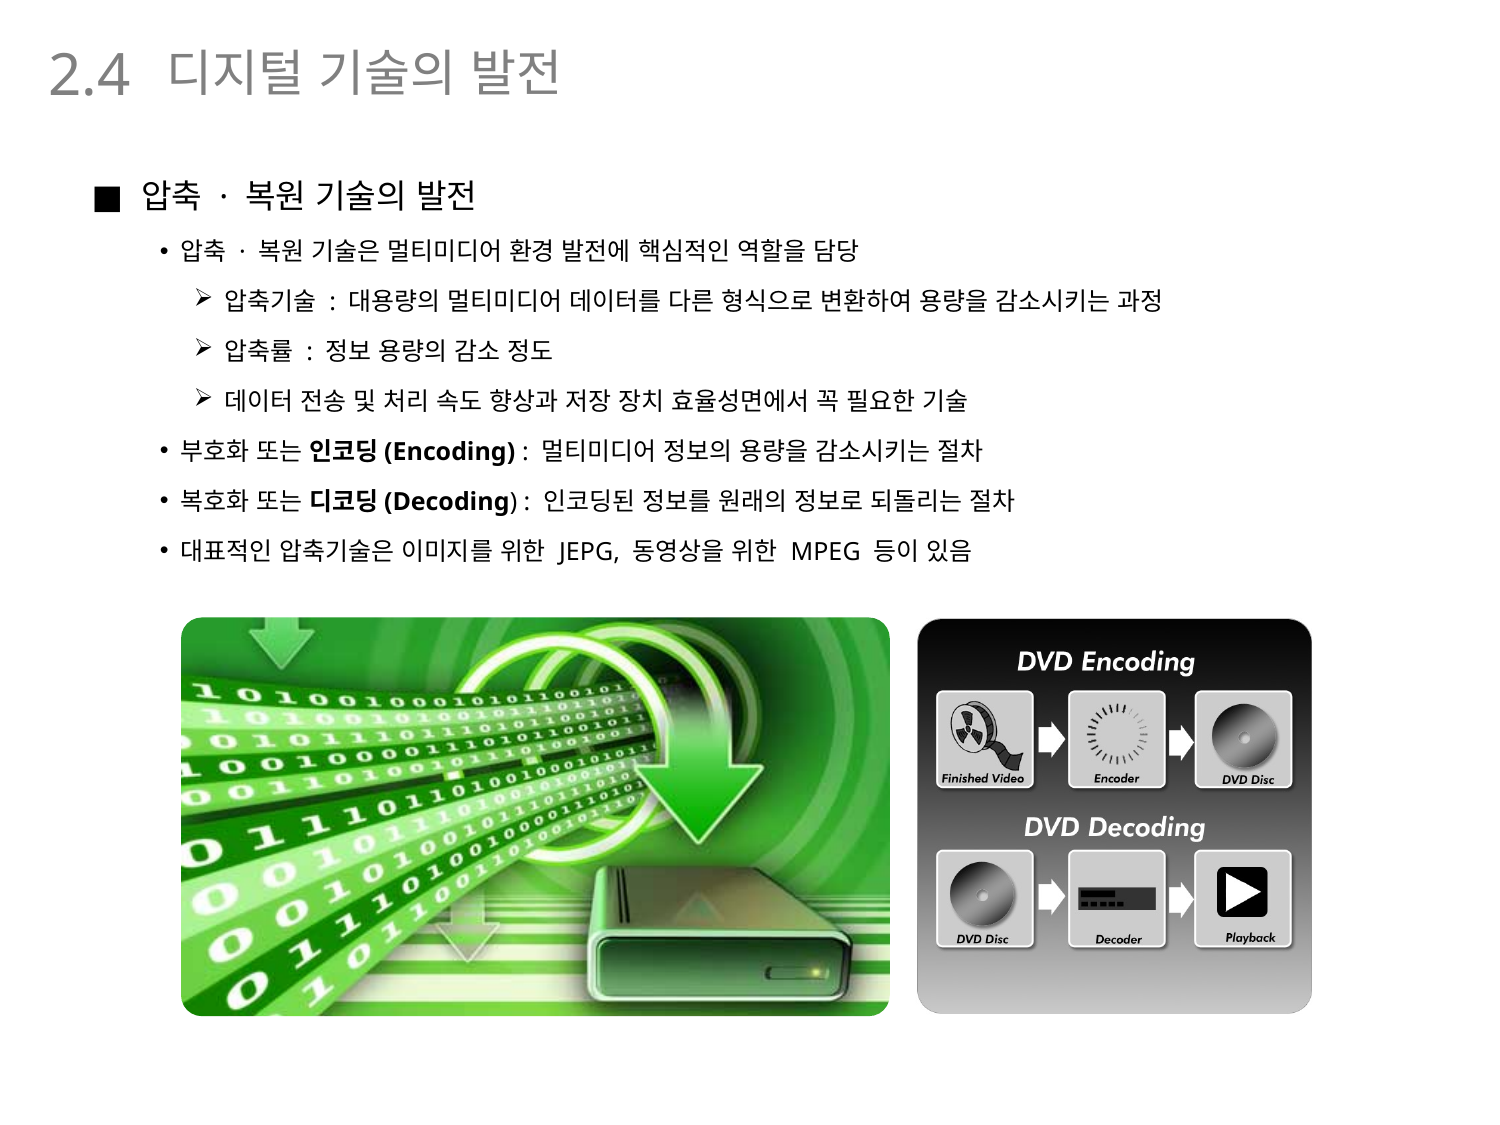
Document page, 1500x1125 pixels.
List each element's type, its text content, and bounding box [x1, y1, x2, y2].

picture [180, 617, 890, 1017]
text_box 디지털 기술의 발전 [159, 41, 1187, 127]
picture [915, 616, 1313, 1015]
text_box 2.4 [41, 44, 184, 130]
text_box 압축 · 복원 기술의 발전 압축 · 복원 기술은 멀티미디어 환경 발전에 핵심적인 역할을 담당 압축기술 : 대용량의 멀티미디어 데이터를 다른 형식으로 변환하여 용량을 감소시키는 과정 압축률 : 정보 용량의 감소 정도 데이터 전송 및 처리 속도 향상과 저장 장치 효율성면에서 꼭 필요한 기술 부호화 또는 인코딩(Encoding) : 멀티미디어 정보의 용량을 감소시키는 절차 복호화 또는 디코딩(Decoding) : 인코딩된 정보를 원래의 정보로 되돌리는 절차 대표적인 압축기술은 이미지를 위한 JEPG, 동영상을 위한 MPEG 등이 있음 [76, 148, 1459, 1125]
